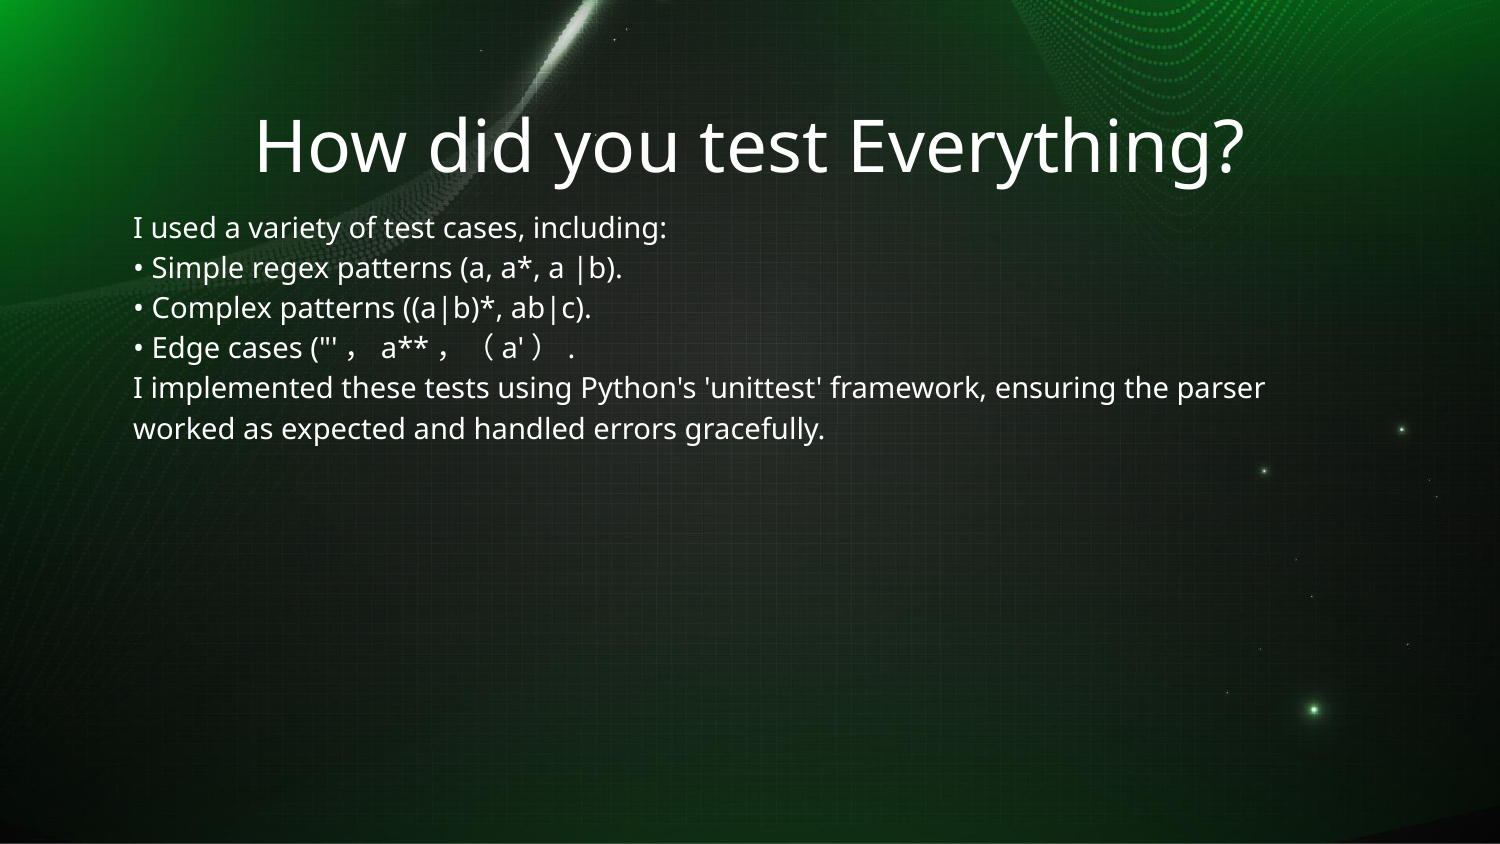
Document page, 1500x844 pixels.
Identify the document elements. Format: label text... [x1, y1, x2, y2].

picture [0, 0, 1500, 844]
list I used a variety of test cases, including: • Simple regex patterns (a, a*, a |b). • Complex patterns ((a|b)*, ab|c). • Edge cases ("'，a**，（a'）. I implemented these tests using Python's 'unittest' framework, ensuring the parser worked as expected and handled errors gracefully. [118, 208, 1382, 750]
title How did you test Everything? [118, 90, 1382, 208]
